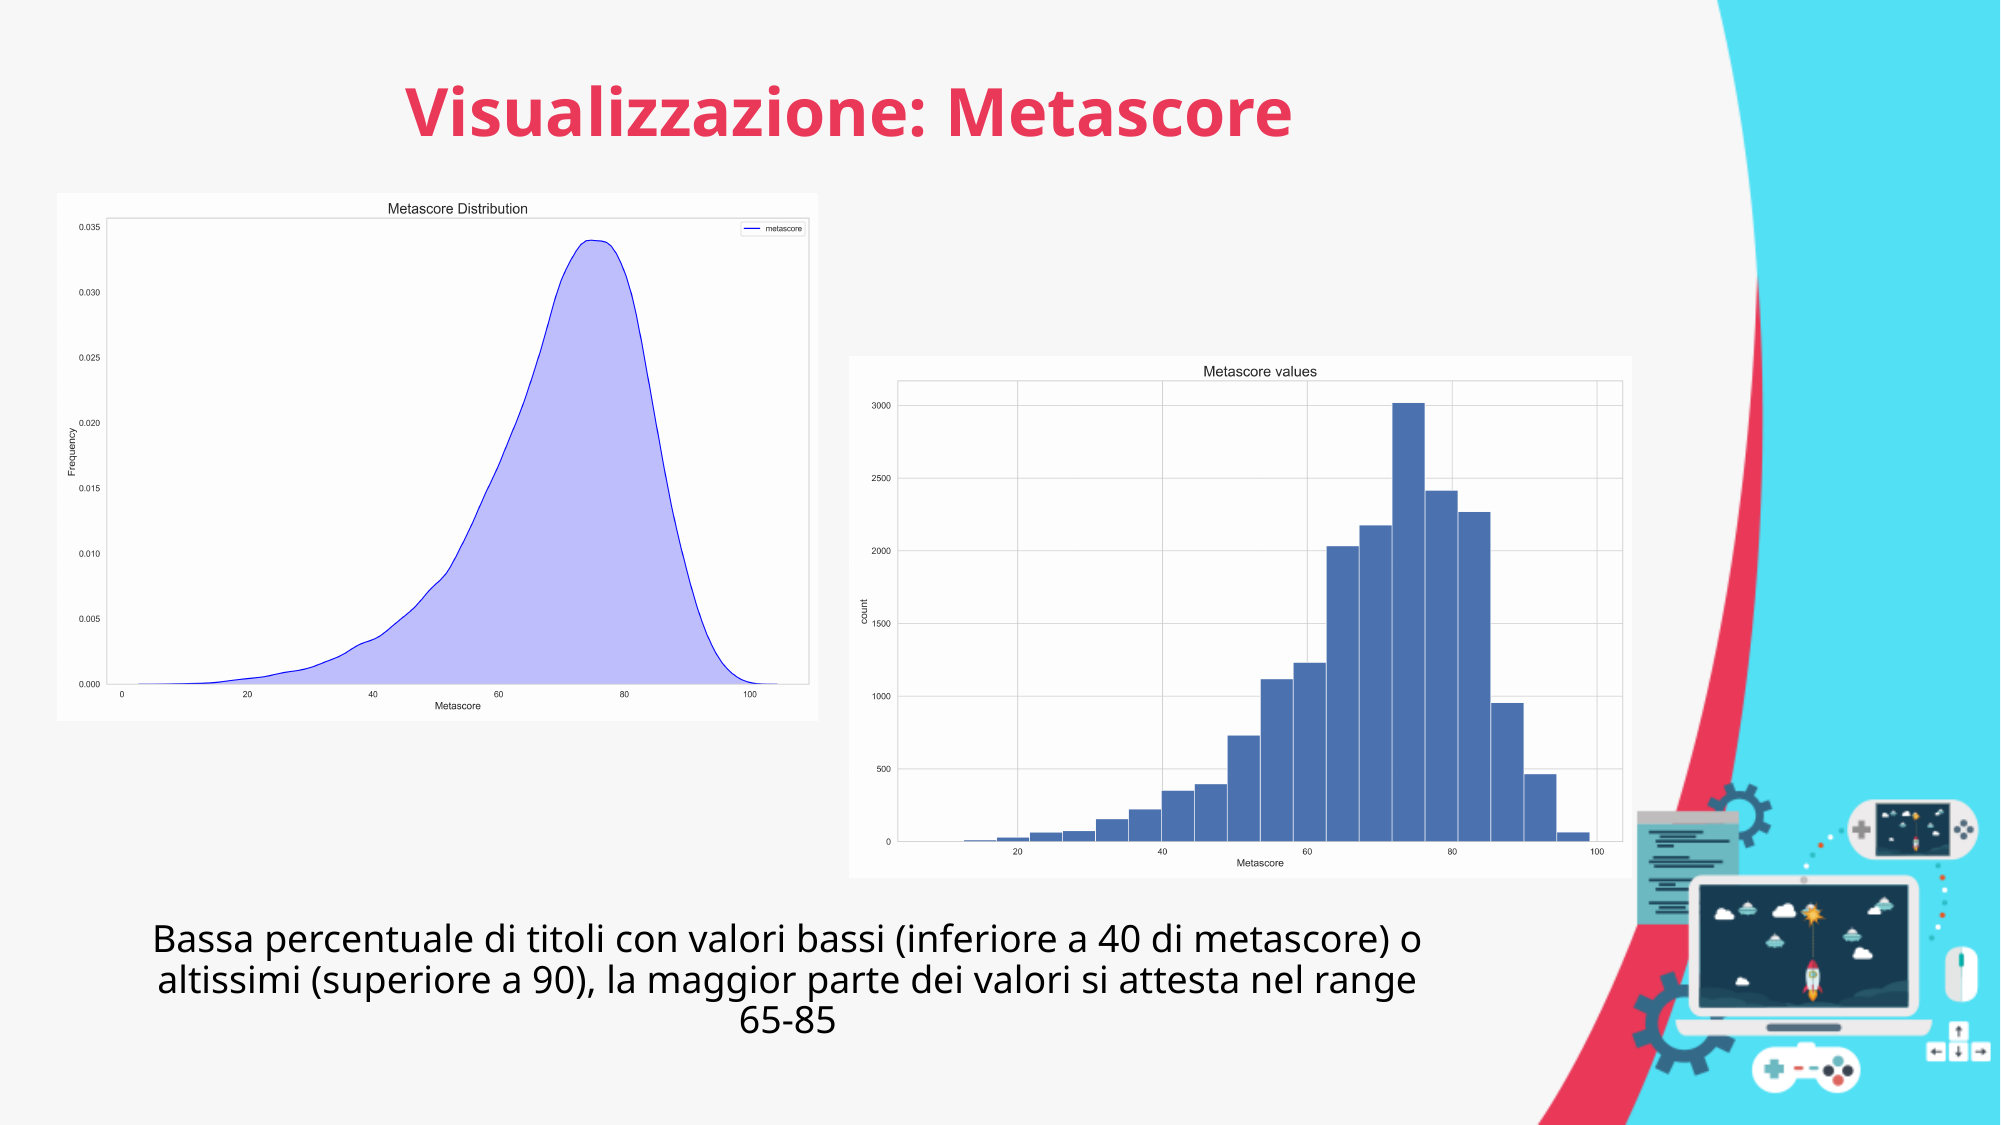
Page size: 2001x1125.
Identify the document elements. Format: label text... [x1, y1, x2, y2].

picture [0, 0, 2001, 1125]
list Bassa percentuale di titoli con valori bassi (inferiore a 40 di metascore) o altissimi (superiore a 90), la maggior parte dei valori si attesta nel range 65-85 [111, 912, 1465, 1055]
title Visualizzazione: Metascore [173, 46, 1527, 159]
